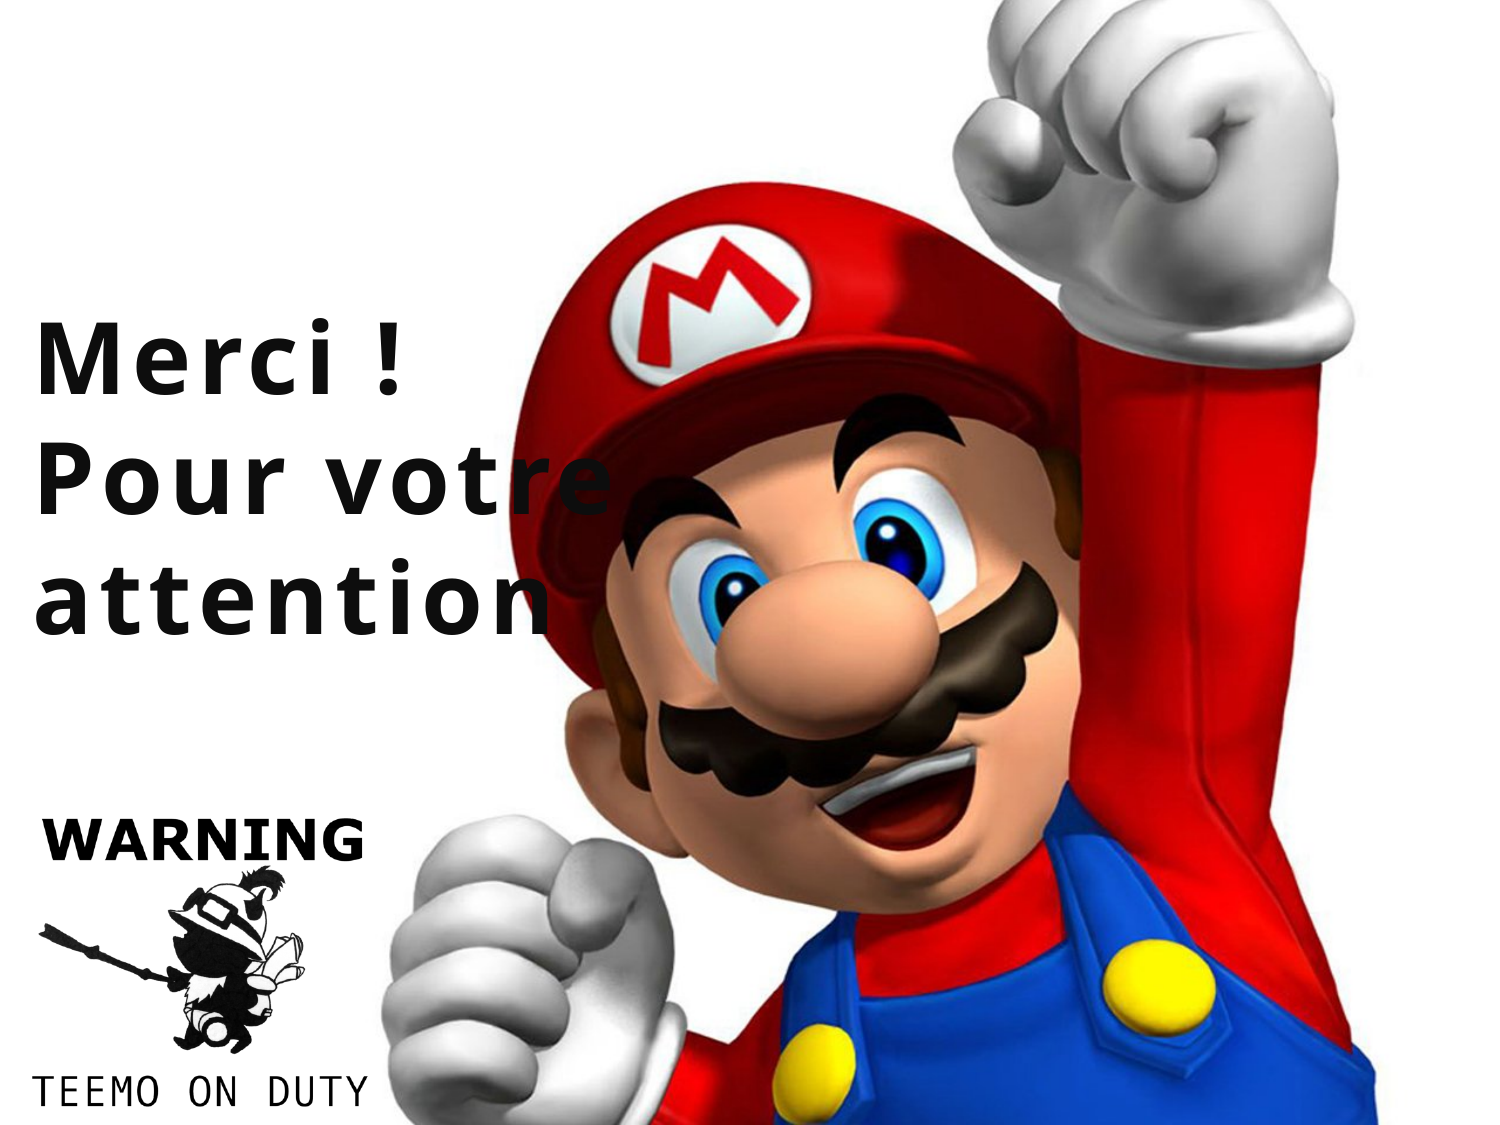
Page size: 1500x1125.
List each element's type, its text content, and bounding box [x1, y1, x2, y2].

text_box Merci ! Pour votre attention [17, 287, 656, 662]
picture [0, 0, 1500, 1125]
